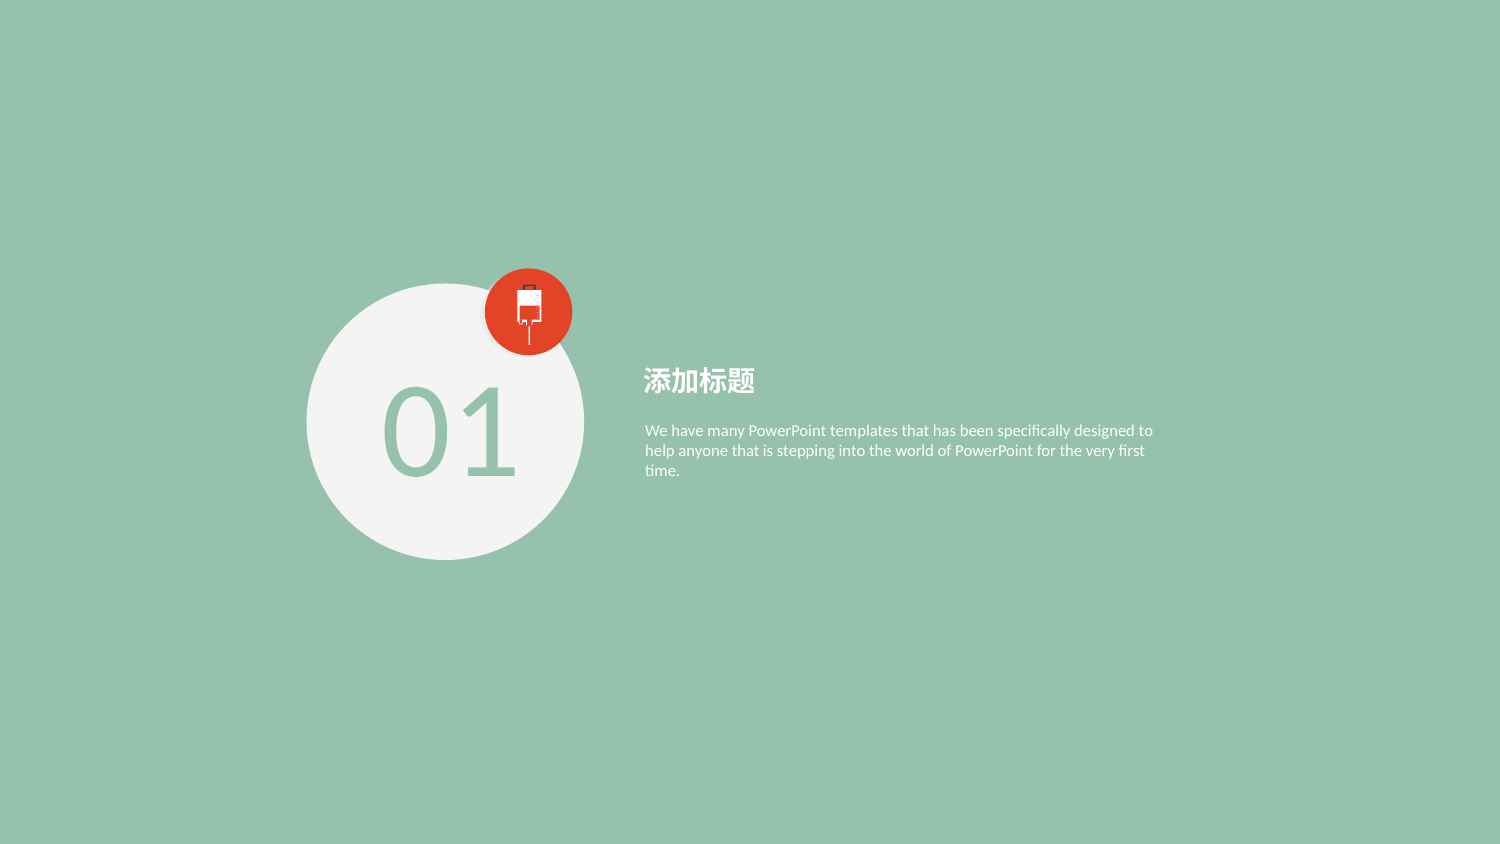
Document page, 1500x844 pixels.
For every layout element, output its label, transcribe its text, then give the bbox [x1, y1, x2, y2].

text_box We have many PowerPoint templates that has been specifically designed to help anyone that is stepping into the world of PowerPoint for the very first time. [630, 412, 1174, 487]
text_box 添加标题 [643, 362, 1135, 397]
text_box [306, 283, 585, 560]
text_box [484, 268, 573, 356]
